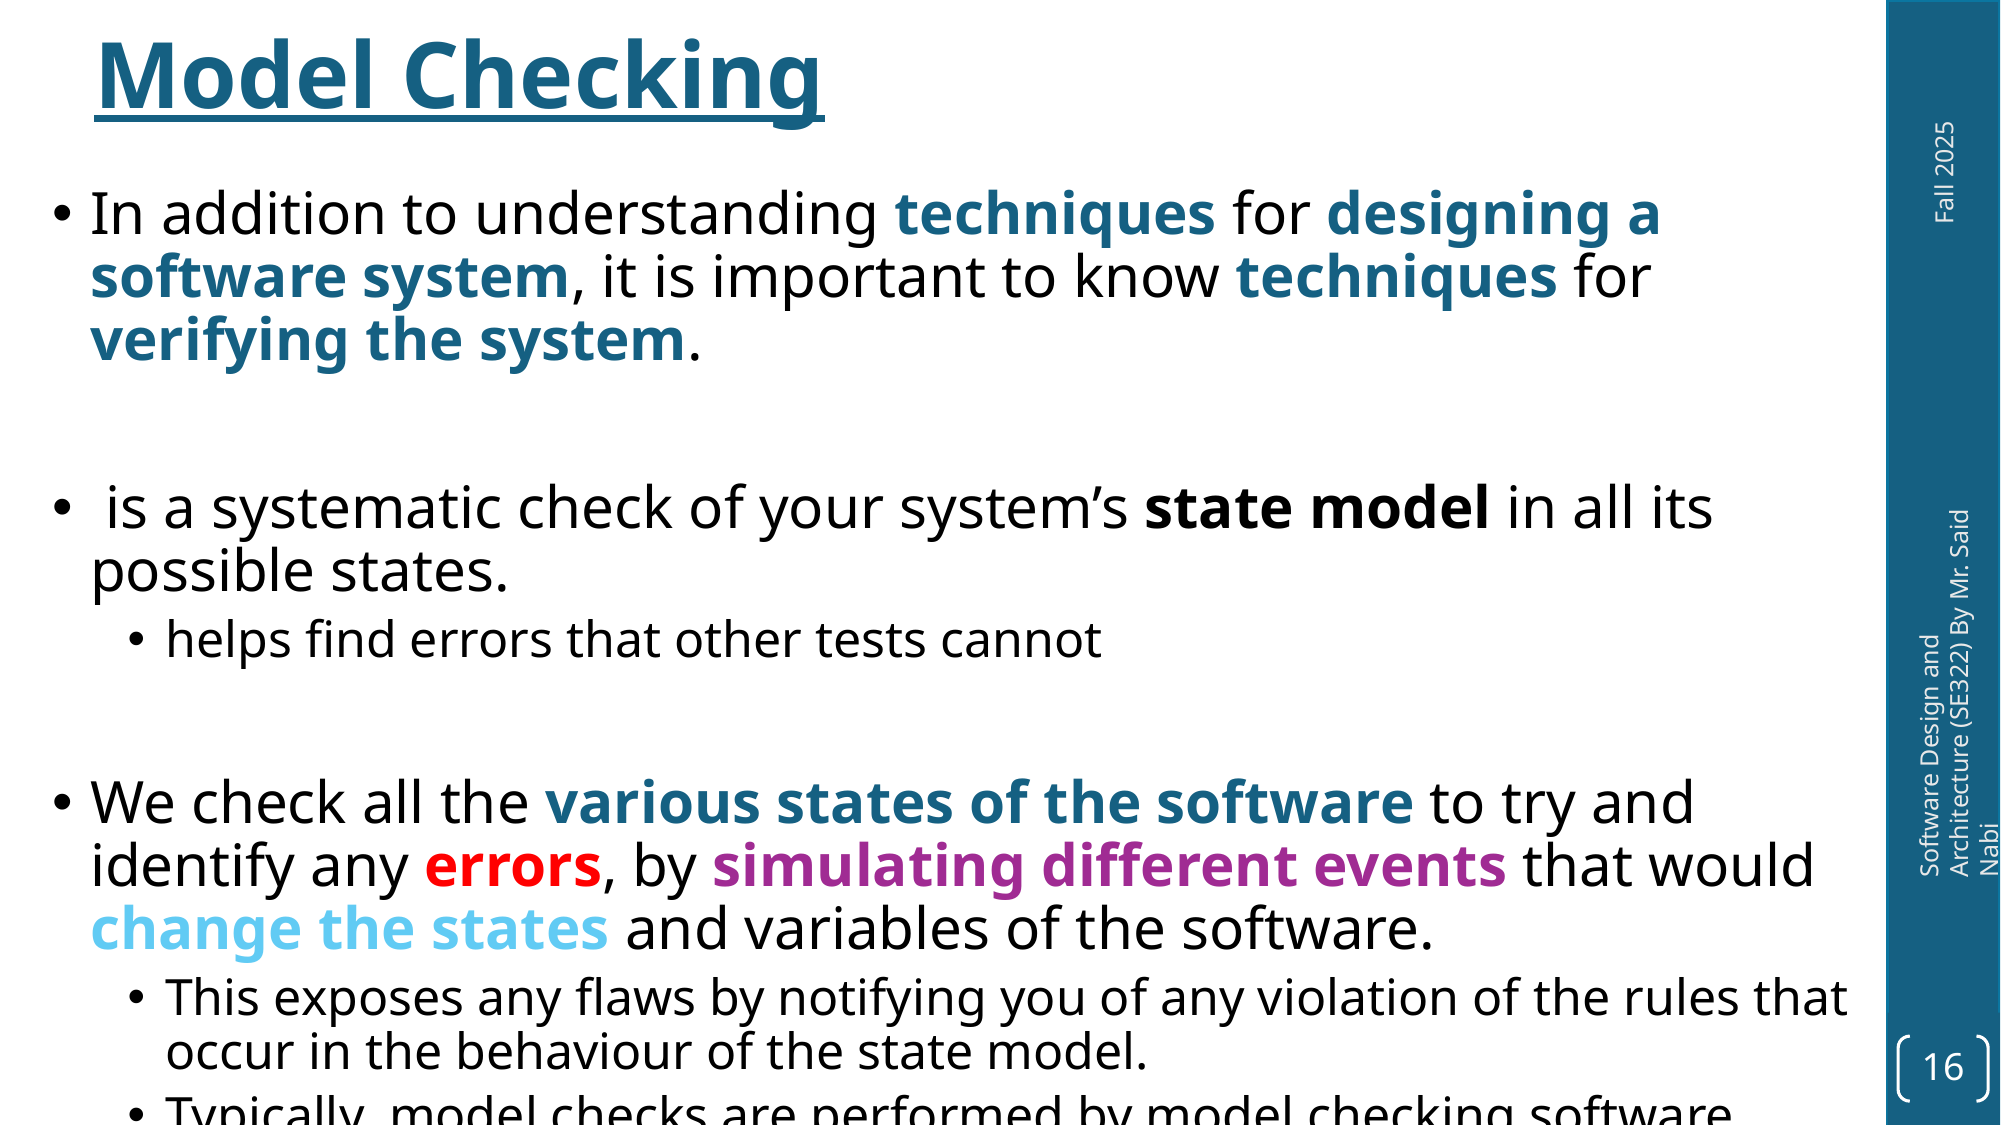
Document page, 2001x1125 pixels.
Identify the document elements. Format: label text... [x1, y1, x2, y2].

text_box In addition to understanding techniques for designing a software system, it is important to know techniques for verifying the system. is a systematic check of your system’s state model in all its possible states. helps find errors that other tests cannot We check all the various states of the software to try and identify any errors, by simulating different events that would change the states and variables of the software. This exposes any flaws by notifying you of any violation of the rules that occur in the behaviour of the state model. Typically, model checks are performed by model checking software. [38, 46, 1879, 1125]
title Model Checking [79, 21, 1802, 46]
